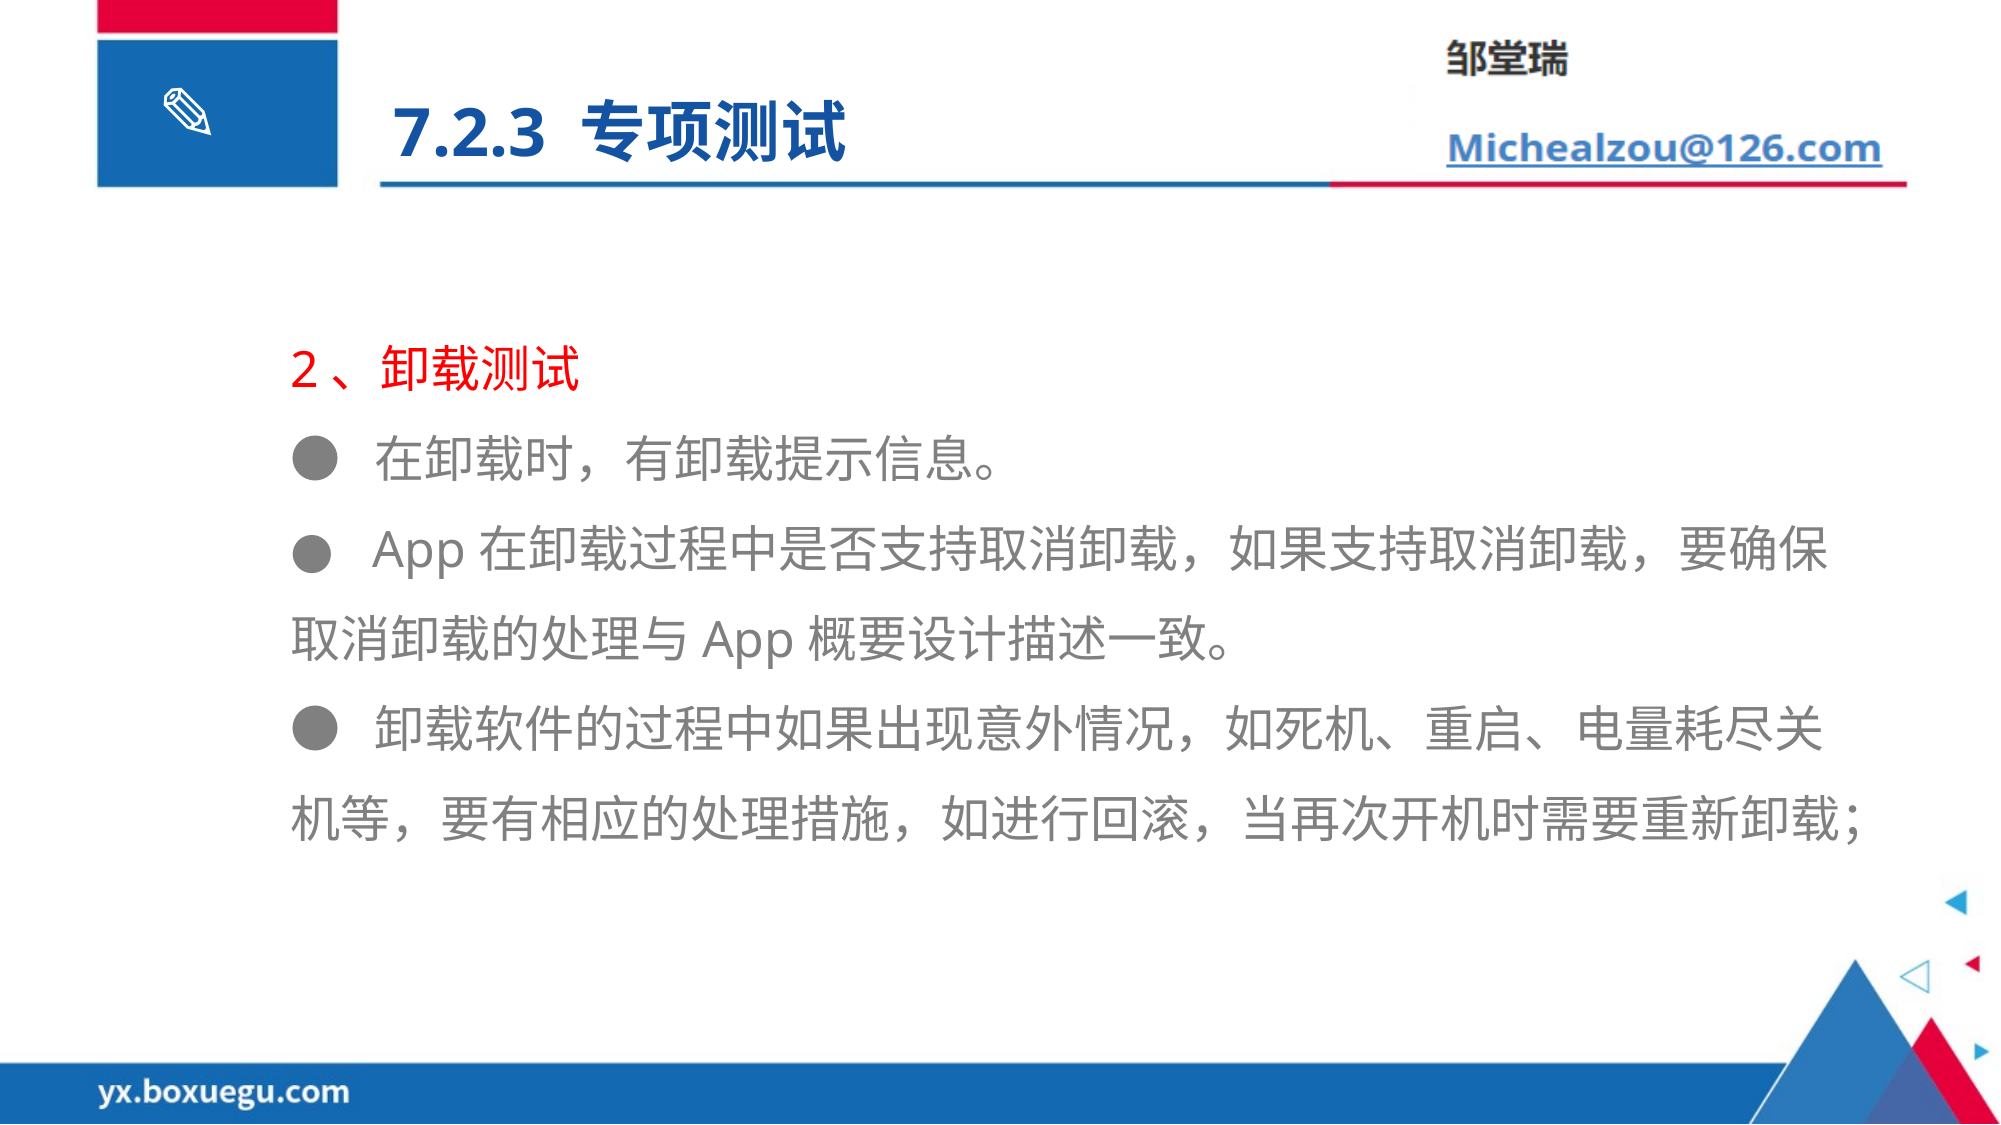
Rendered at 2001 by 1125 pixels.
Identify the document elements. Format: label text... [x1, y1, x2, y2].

text_box 7.2.3 专项测试 [379, 82, 885, 177]
text_box 2、卸载测试 ● 在卸载时，有卸载提示信息。 ● App在卸载过程中是否支持取消卸载，如果支持取消卸载，要确保取消卸载的处理与App概要设计描述一致。 ● 卸载软件的过程中如果出现意外情况，如死机、重启、电量耗尽关机等，要有相应的处理措施，如进行回滚，当再次开机时需要重新卸载； [275, 300, 1887, 912]
picture [0, 0, 2000, 1124]
